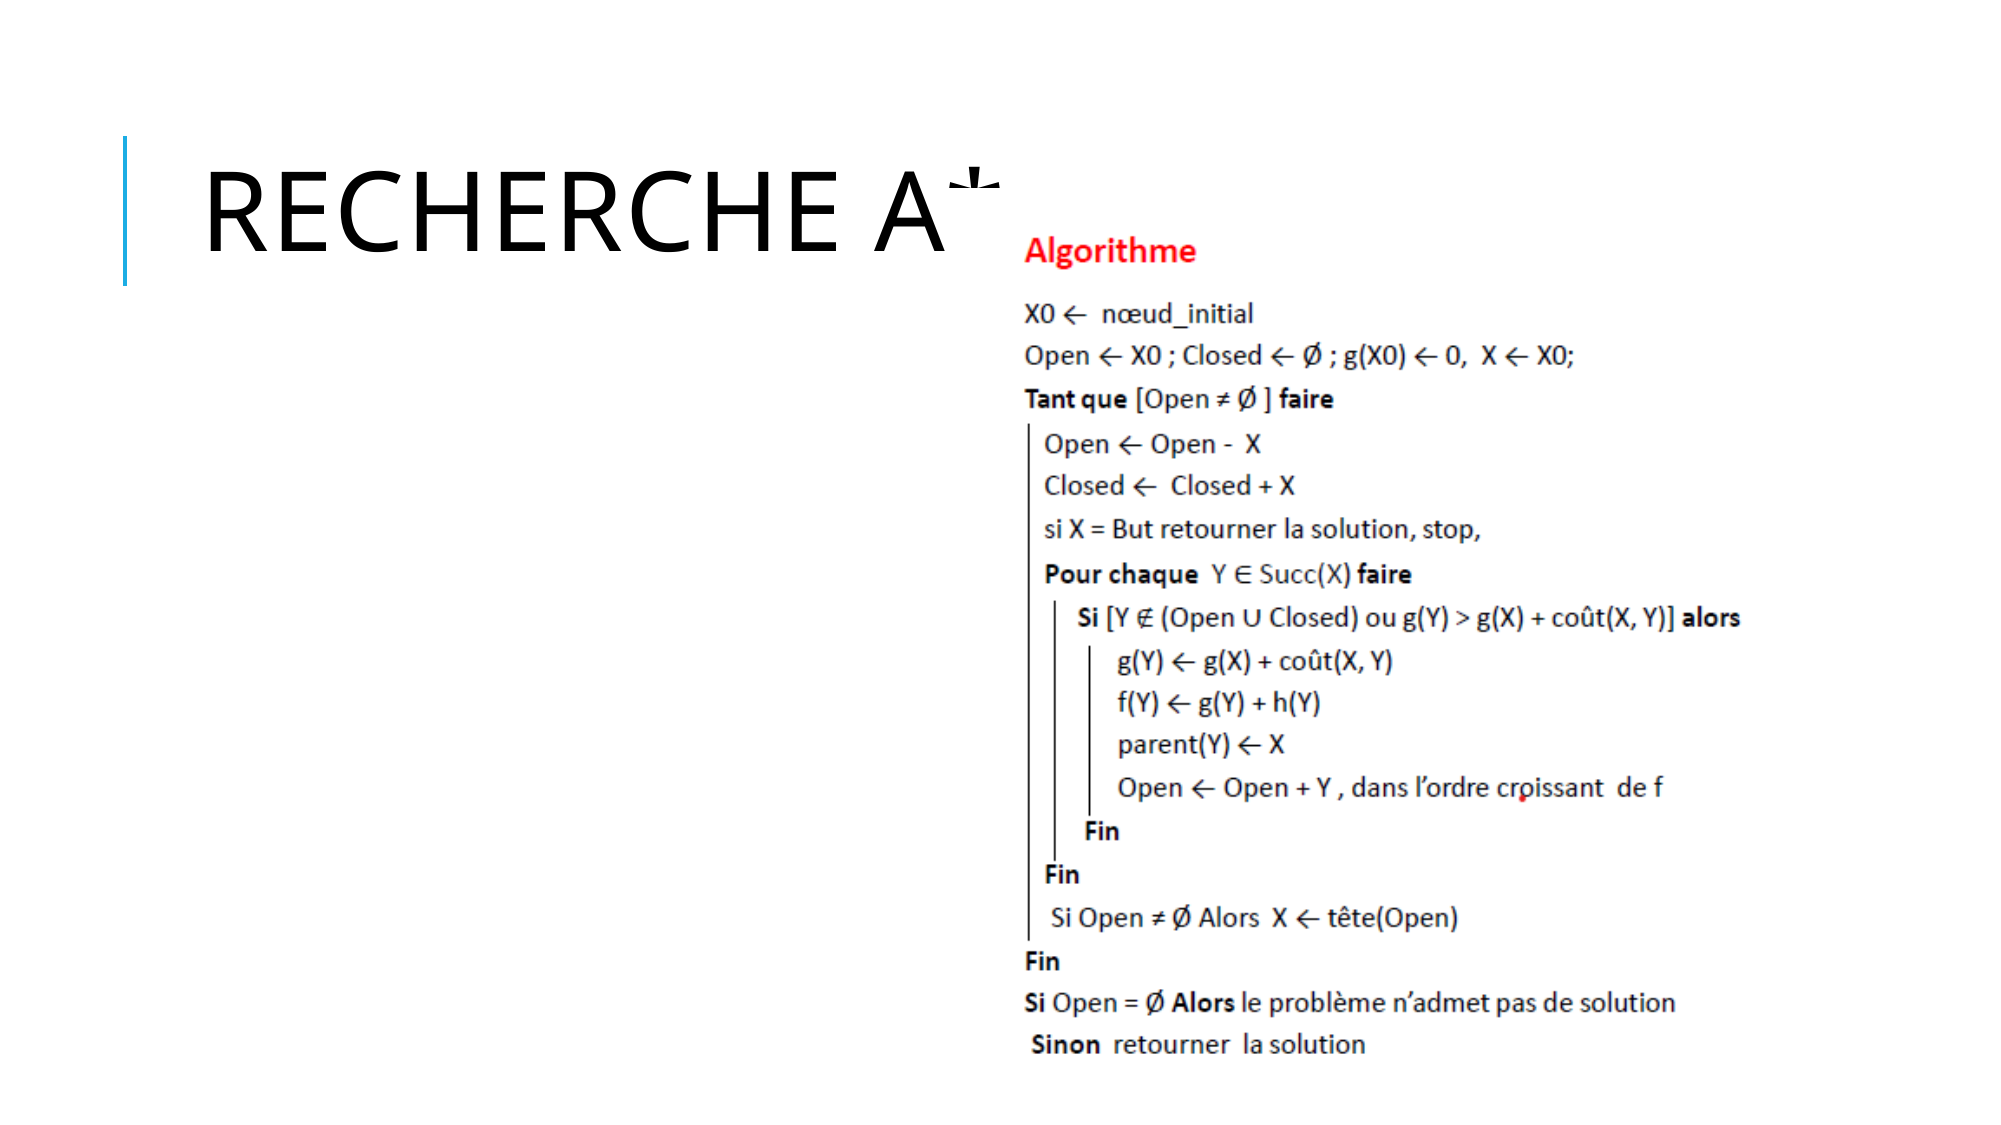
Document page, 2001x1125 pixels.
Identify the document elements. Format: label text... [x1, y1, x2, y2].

title Recherche A* [168, 124, 1763, 314]
picture [944, 188, 1856, 1080]
